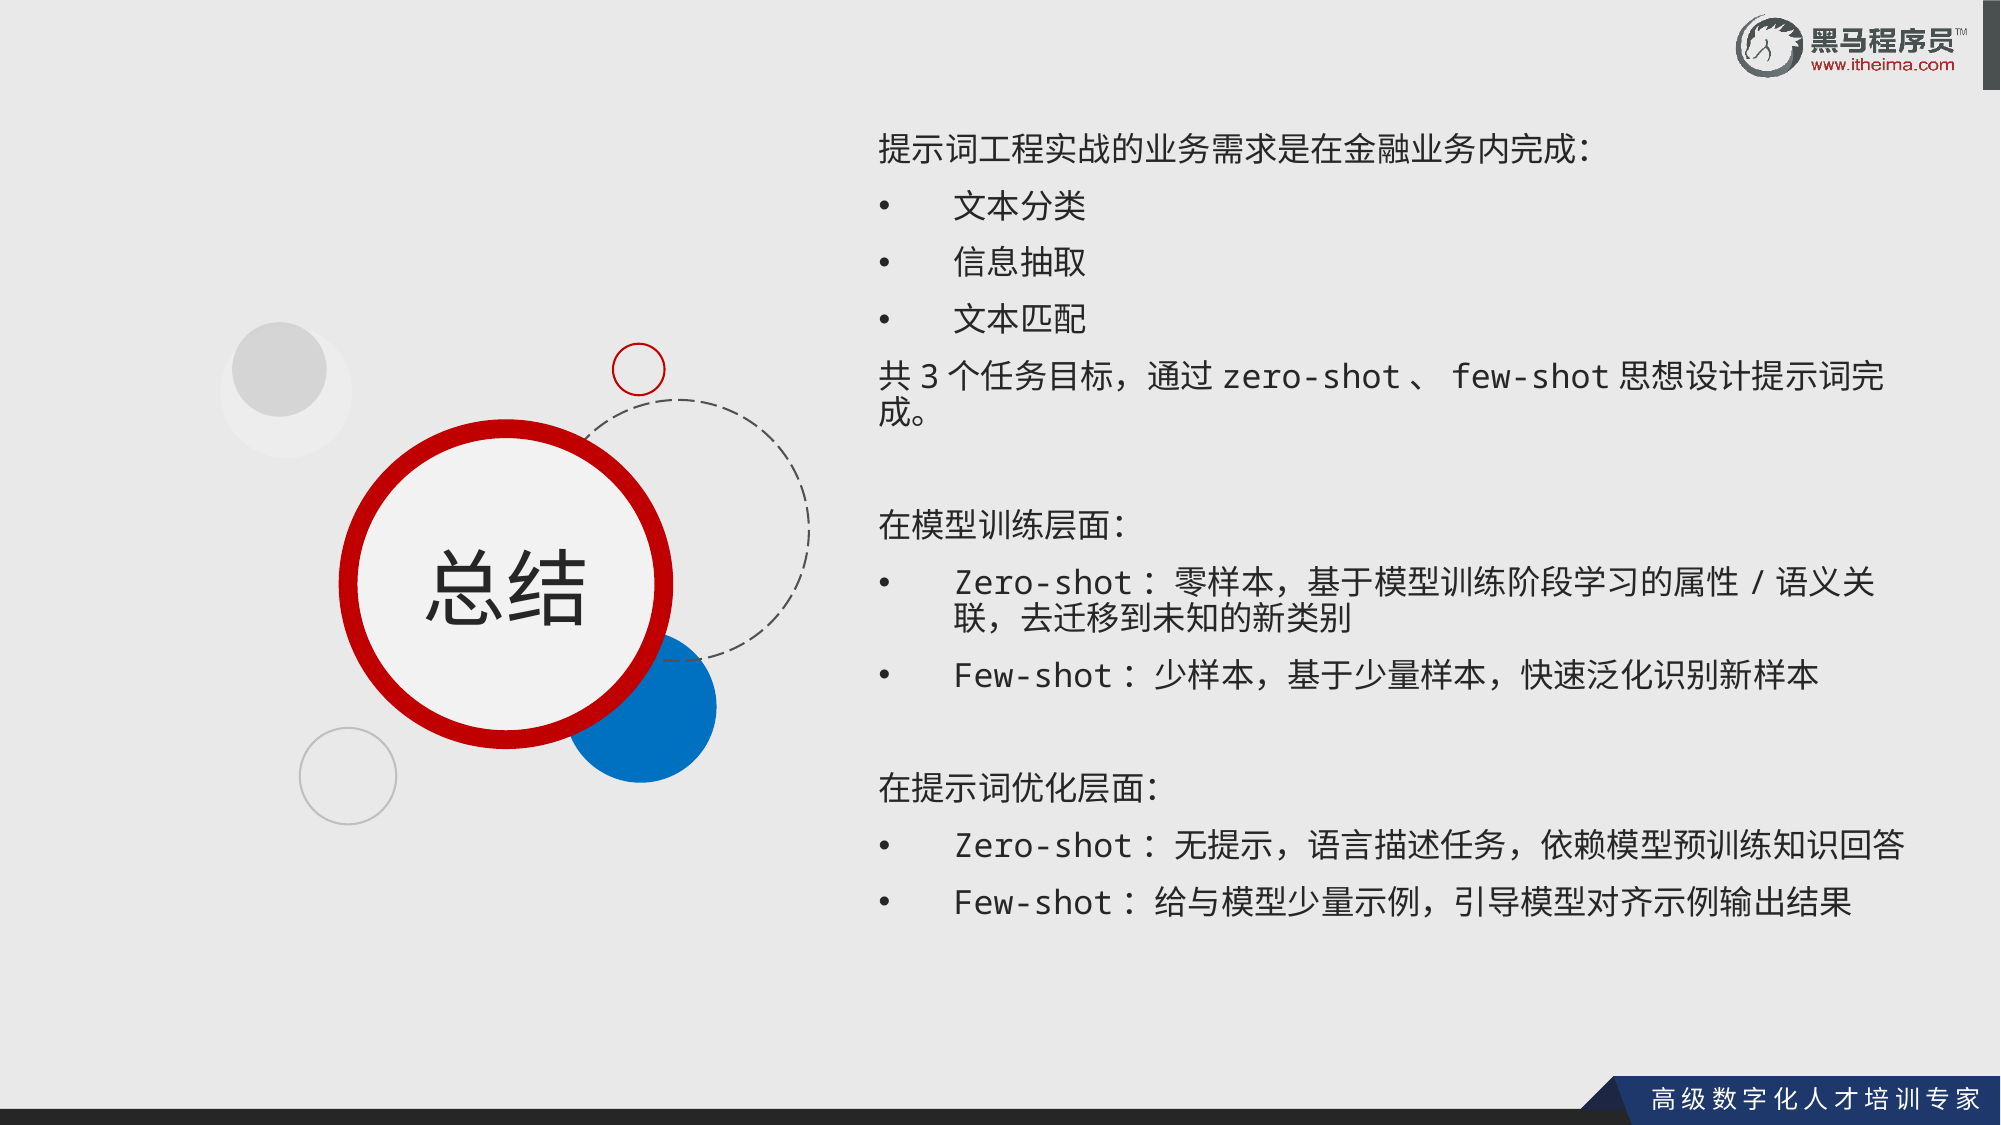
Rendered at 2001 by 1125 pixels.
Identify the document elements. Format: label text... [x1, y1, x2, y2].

picture [1705, 0, 1995, 109]
list 提示词工程实战的业务需求是在金融业务内完成： 文本分类 信息抽取 文本匹配 共3个任务目标，通过zero-shot、few-shot思想设计提示词完成。 在模型训练层面： Zero-shot：零样本，基于模型训练阶段学习的属性/语义关联，去迁移到未知的新类别 Few-shot：少样本，基于少量样本，快速泛化识别新样本 在提示词优化层面： Zero-shot：无提示，语言描述任务，依赖模型预训练知识回答 Few-shot：给与模型少量示例，引导模型对齐示例输出结果 [863, 231, 1922, 823]
